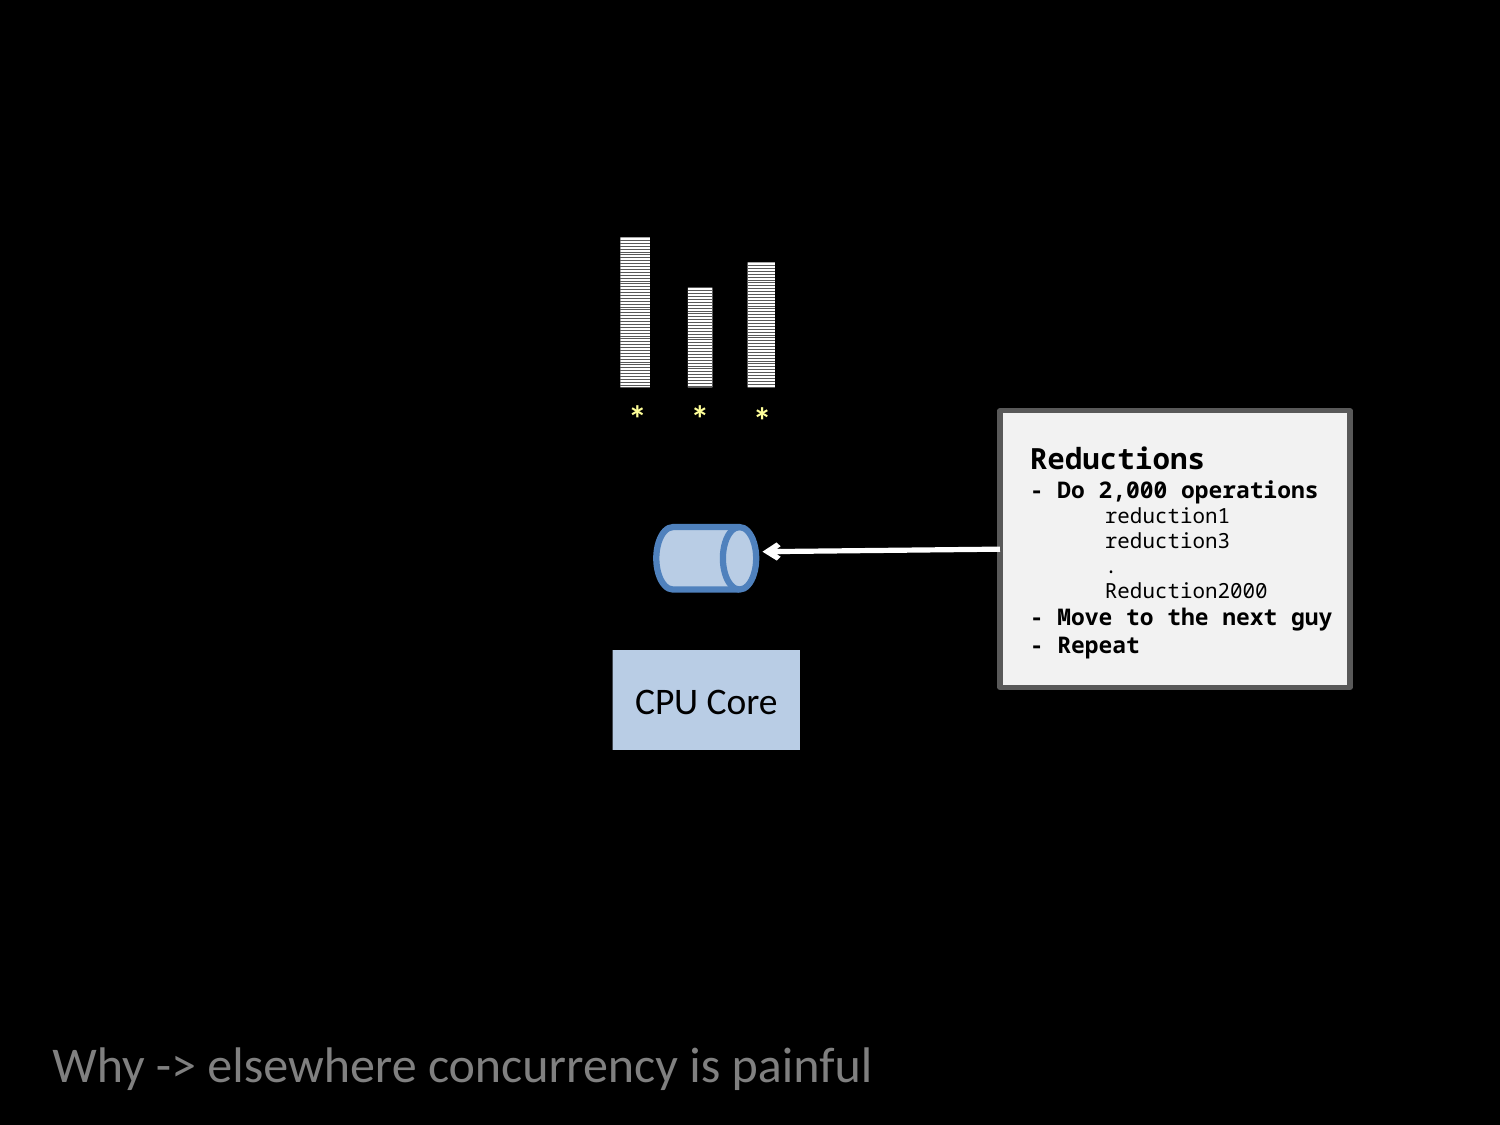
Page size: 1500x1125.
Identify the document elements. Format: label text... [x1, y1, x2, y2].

text_box [618, 235, 652, 389]
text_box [762, 410, 1351, 688]
text_box CPU Core [610, 648, 802, 752]
text_box * [675, 387, 725, 447]
text_box [686, 286, 715, 389]
text_box [654, 524, 757, 592]
text_box * [613, 387, 662, 447]
text_box Why -> elsewhere concurrency is painful [37, 1024, 1463, 1100]
text_box [746, 260, 777, 390]
text_box * [738, 389, 787, 450]
